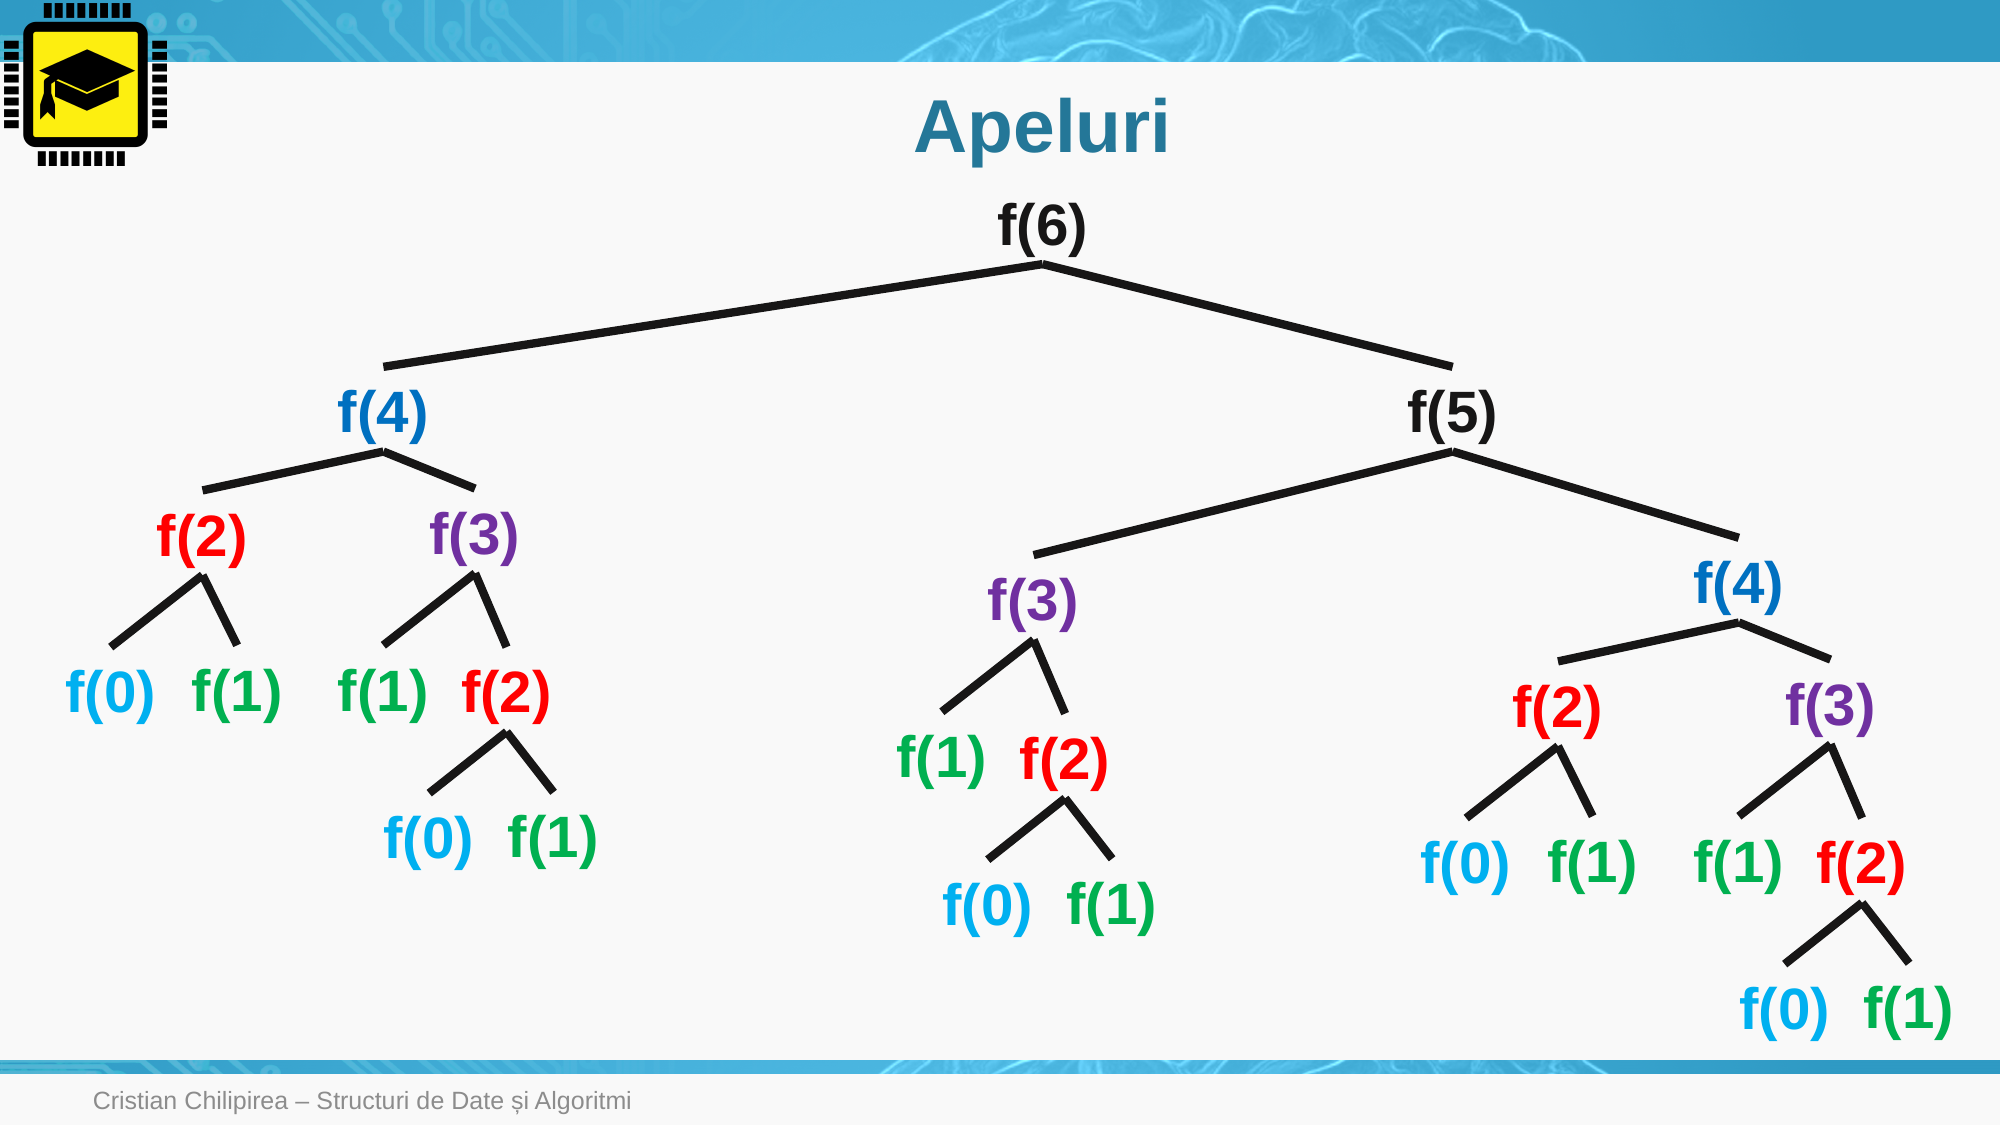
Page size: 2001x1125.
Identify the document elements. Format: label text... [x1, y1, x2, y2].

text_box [202, 452, 384, 491]
text_box f(3) [973, 555, 1094, 640]
picture [0, 0, 2000, 166]
text_box f(1) [1532, 816, 1654, 901]
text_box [1738, 745, 1830, 817]
text_box f(2) [1801, 818, 1923, 903]
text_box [1452, 452, 1739, 538]
text_box f(3) [1770, 659, 1891, 745]
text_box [1033, 452, 1453, 556]
picture [0, 1060, 2000, 1074]
text_box f(4) [1678, 537, 1800, 623]
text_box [941, 640, 1033, 712]
footer Cristian Chilipirea – Structuri de Date și Algoritmi [77, 1073, 1338, 1125]
text_box f(1) [493, 792, 614, 877]
text_box f(1) [322, 645, 444, 730]
text_box f(0) [368, 793, 490, 878]
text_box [202, 576, 238, 646]
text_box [1033, 640, 1066, 714]
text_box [1738, 623, 1831, 660]
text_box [506, 732, 554, 793]
text_box f(6) [982, 179, 1103, 265]
text_box f(0) [927, 859, 1049, 945]
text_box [987, 799, 1066, 860]
text_box f(2) [446, 647, 567, 732]
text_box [110, 576, 203, 648]
text_box f(1) [176, 645, 298, 730]
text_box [1557, 747, 1593, 817]
title Apeluri [170, 76, 1915, 180]
text_box f(0) [1724, 964, 1846, 1049]
text_box f(1) [1848, 963, 1970, 1048]
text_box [429, 732, 507, 794]
text_box f(0) [50, 647, 172, 732]
text_box f(3) [414, 488, 536, 574]
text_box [383, 265, 1042, 367]
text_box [475, 574, 507, 648]
text_box f(2) [142, 490, 263, 576]
text_box f(1) [881, 711, 1003, 797]
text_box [1557, 623, 1739, 662]
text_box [1862, 903, 1910, 964]
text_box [1784, 903, 1863, 965]
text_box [1466, 747, 1558, 819]
text_box f(2) [1497, 661, 1619, 747]
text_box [383, 574, 475, 646]
text_box f(5) [1392, 366, 1514, 452]
text_box f(4) [323, 366, 444, 452]
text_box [1830, 745, 1863, 819]
text_box f(1) [1051, 858, 1173, 944]
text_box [1065, 799, 1113, 859]
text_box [1042, 265, 1453, 367]
text_box f(2) [1004, 713, 1126, 799]
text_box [383, 452, 476, 489]
text_box f(0) [1405, 818, 1527, 903]
text_box f(1) [1678, 816, 1800, 901]
